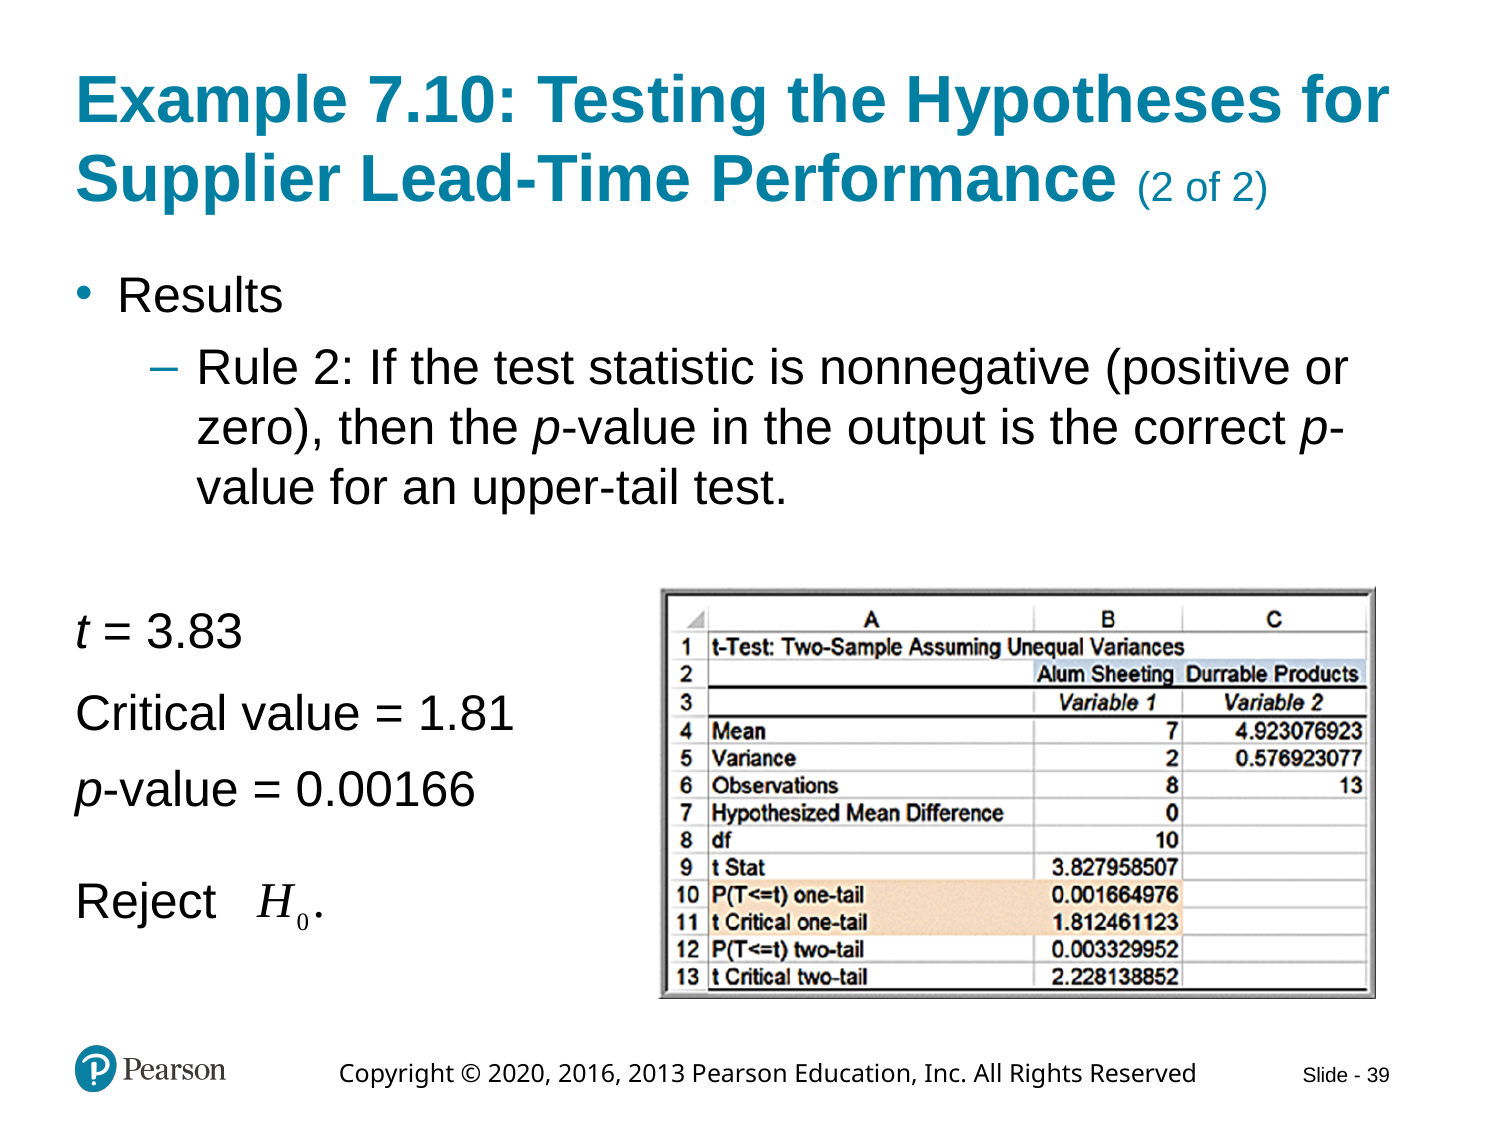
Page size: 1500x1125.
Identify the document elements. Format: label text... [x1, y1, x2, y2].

list t = 3.83 [75, 598, 273, 667]
picture [75, 1045, 90, 1061]
title Example 7.10: Testing the Hypotheses for Supplier Lead-Time Performance (2 of 2) [75, 35, 1425, 216]
list Reject [75, 868, 238, 936]
picture [101, 1045, 226, 1092]
list Results Rule 2: If the test statistic is nonnegative (positive or zero), then the p-value in the output is the correct p-value for an upper-tail test. [75, 262, 1425, 560]
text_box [251, 873, 326, 936]
list Critical value = 1.81 [75, 680, 540, 743]
picture [658, 586, 1377, 1000]
picture [75, 1078, 86, 1092]
list p-value = 0.00166 [75, 756, 503, 830]
picture [83, 1054, 109, 1079]
